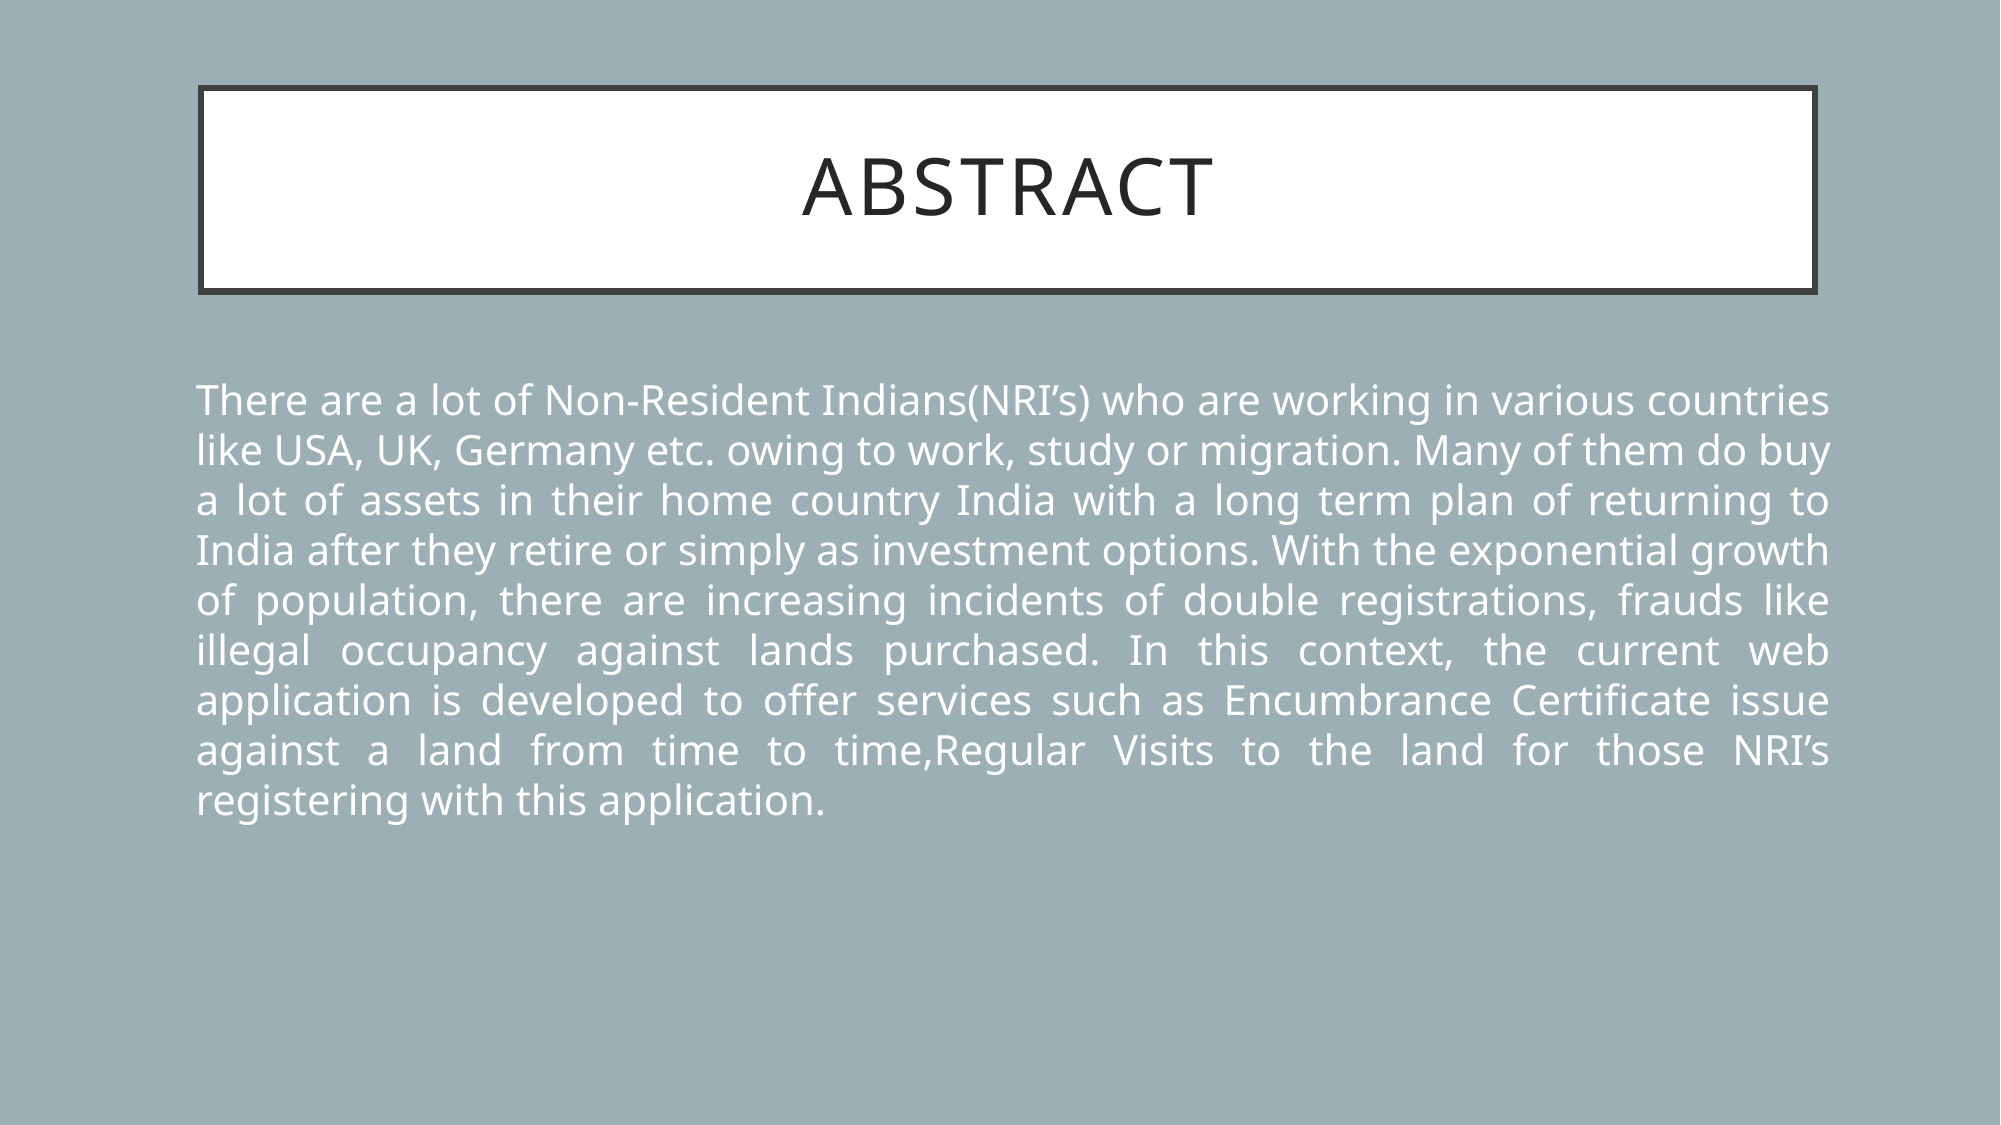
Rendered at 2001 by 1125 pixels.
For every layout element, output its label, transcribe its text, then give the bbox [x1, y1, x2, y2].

title ABSTRACT [198, 85, 1818, 295]
subtitle There are a lot of Non-Resident Indians(NRI’s) who are working in various countries like USA, UK, Germany etc. owing to work, study or migration. Many of them do buy a lot of assets in their home country India with a long term plan of returning to India after they retire or simply as investment options. With the exponential growth of population, there are increasing incidents of double registrations, frauds like illegal occupancy against lands purchased. In this context, the current web application is developed to offer services such as Encumbrance Certificate issue against a land from time to time,Regular Visits to the land for those NRI’s registering with this application. [180, 366, 1847, 993]
